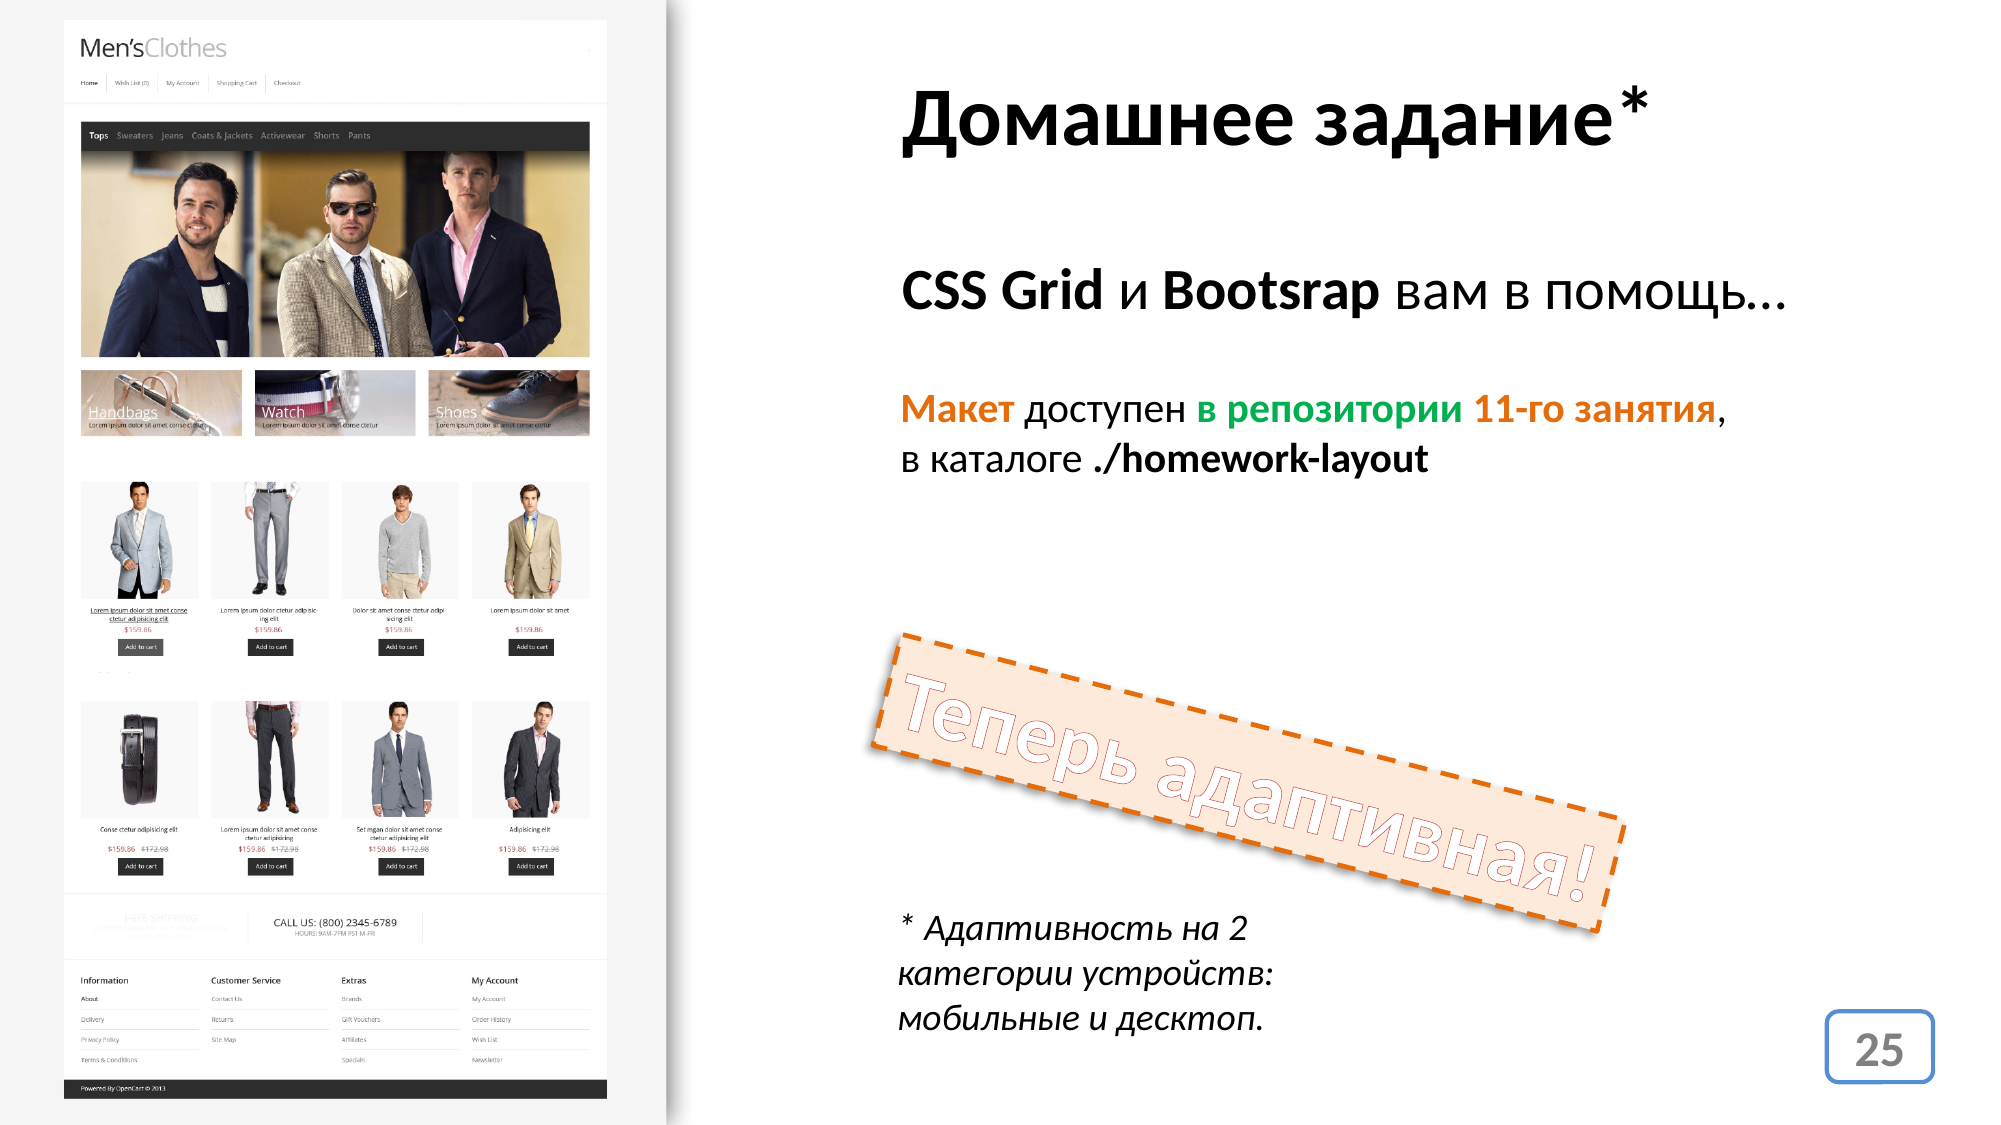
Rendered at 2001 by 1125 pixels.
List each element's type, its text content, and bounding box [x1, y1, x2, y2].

text_box Макет доступен в репозитории 11-го занятия, в каталоге ./homework-layout [885, 373, 1754, 489]
text_box 25 [1824, 1009, 1936, 1085]
text_box CSS Grid и Bootsrap вам в помощь… [887, 243, 1827, 329]
text_box Теперь адаптивная! [873, 634, 1626, 932]
picture [0, 0, 667, 1125]
text_box Домашнее задание* [887, 54, 1762, 170]
text_box * Адаптивность на 2 категории устройств: мобильные и десктоп. [882, 895, 1426, 1045]
